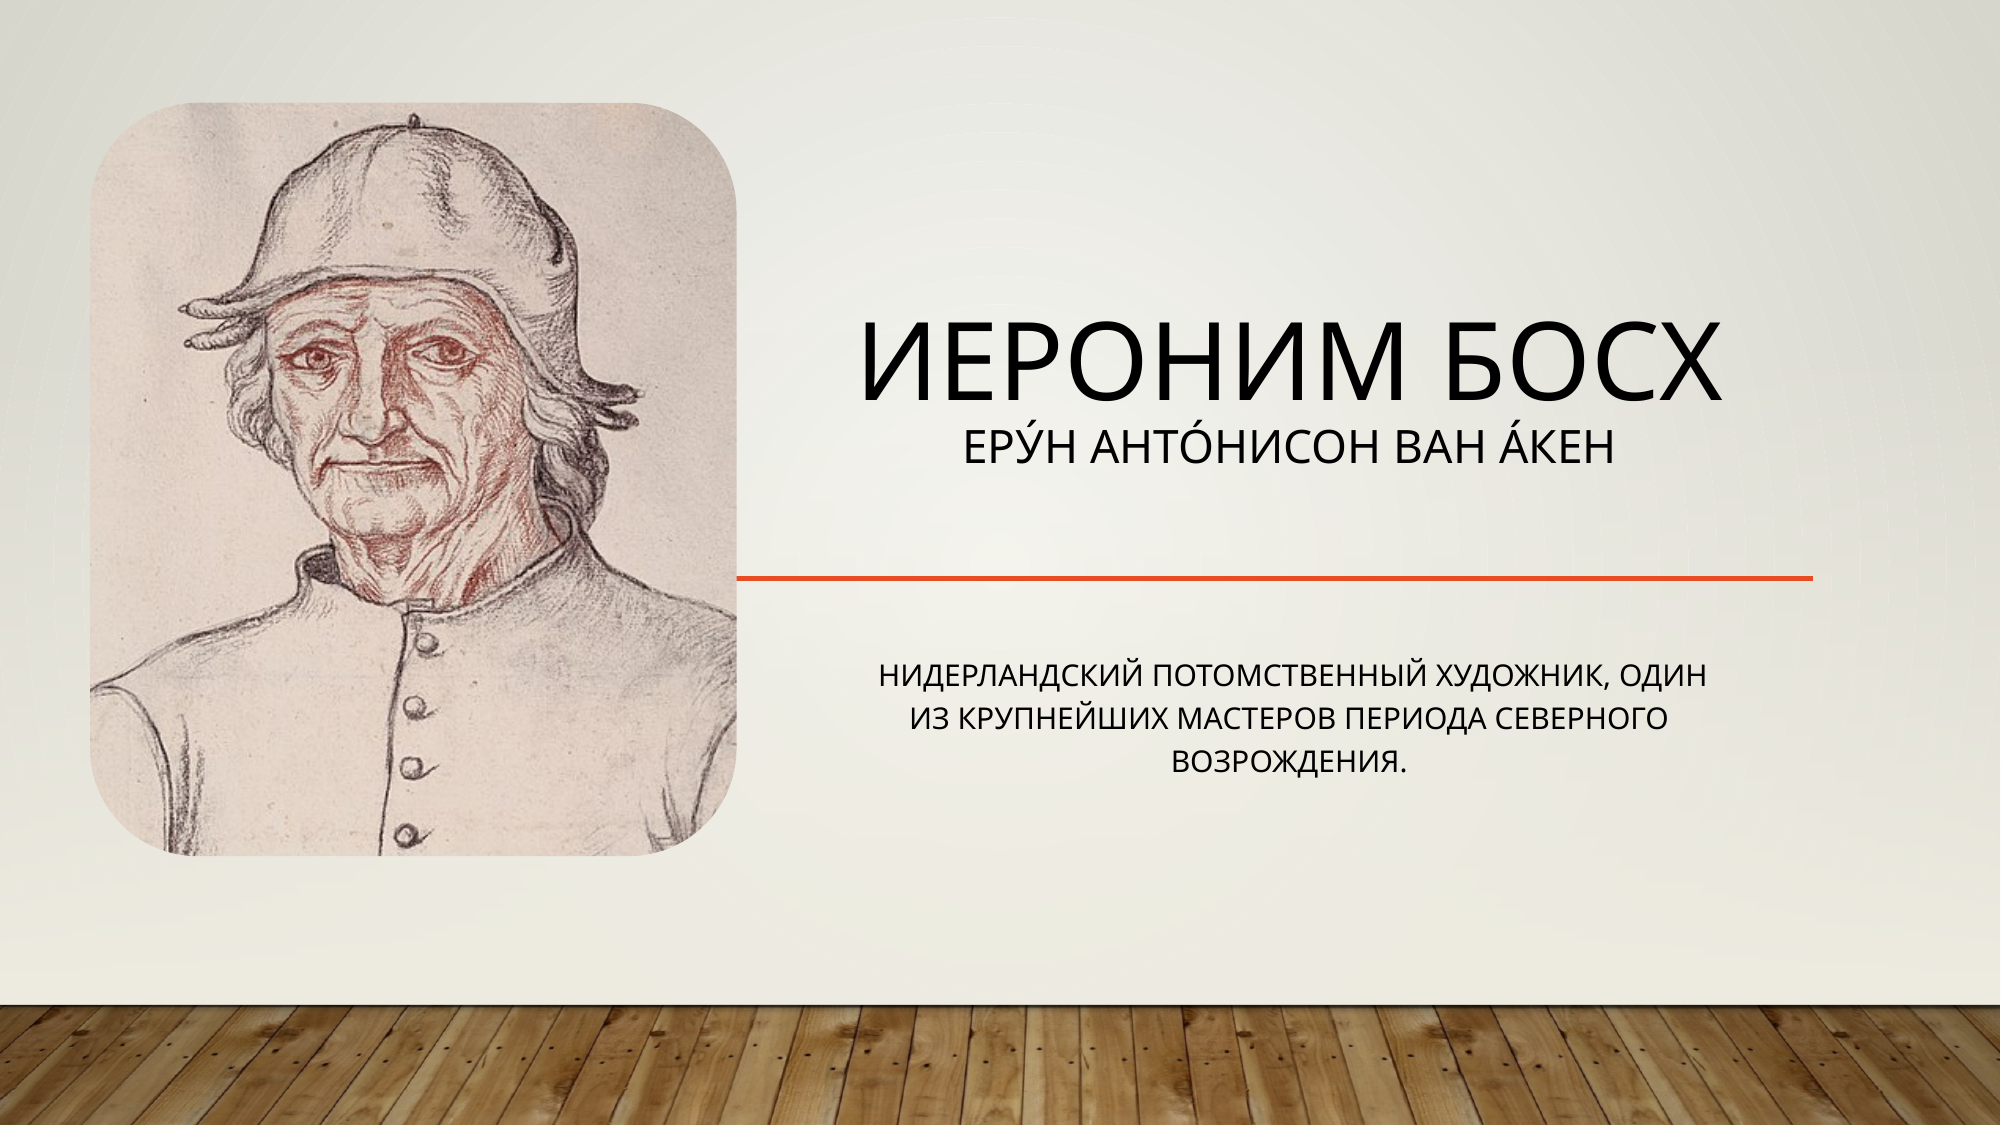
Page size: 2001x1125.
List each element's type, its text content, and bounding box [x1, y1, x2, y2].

subtitle нидерландский потомственный художник, один из крупнейших мастеров периода Северного Возрождения. [854, 633, 1725, 795]
picture [89, 102, 737, 857]
picture [0, 1005, 2000, 1125]
title Иероним босх Еру́н Анто́нисон ван А́кен [789, 238, 1789, 474]
